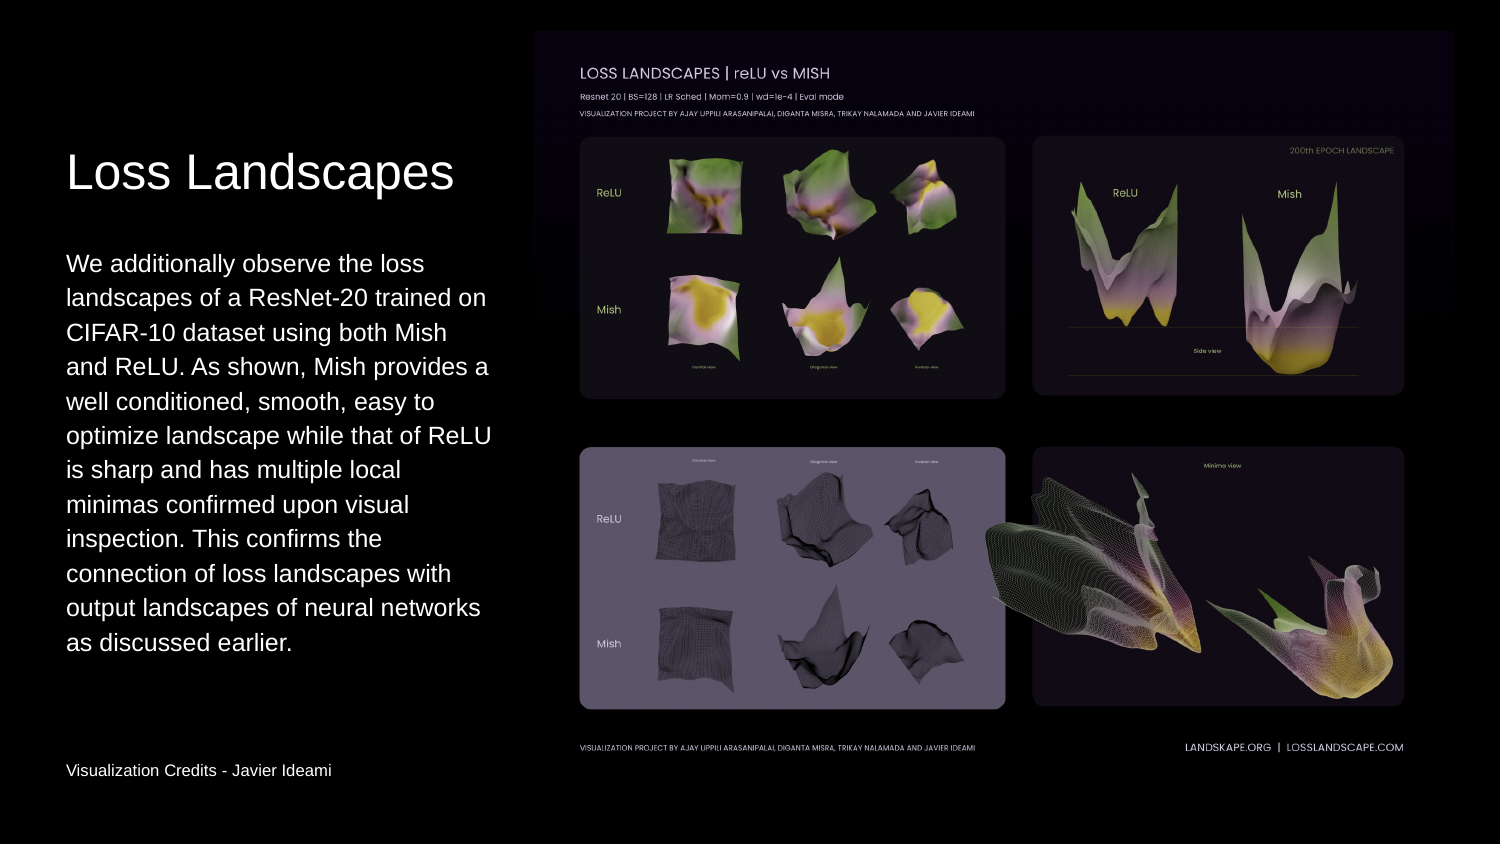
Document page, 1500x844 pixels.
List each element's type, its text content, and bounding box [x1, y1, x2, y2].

title Loss Landscapes [51, 91, 512, 216]
list We additionally observe the loss landscapes of a ResNet-20 trained on CIFAR-10 dataset using both Mish and ReLU. As shown, Mish provides a well conditioned, smooth, easy to optimize landscape while that of ReLU is sharp and has multiple local minimas confirmed upon visual inspection. This confirms the connection of loss landscapes with output landscapes of neural networks as discussed earlier. Visualization Credits - Javier Ideami [51, 227, 512, 750]
picture [533, 31, 1454, 826]
